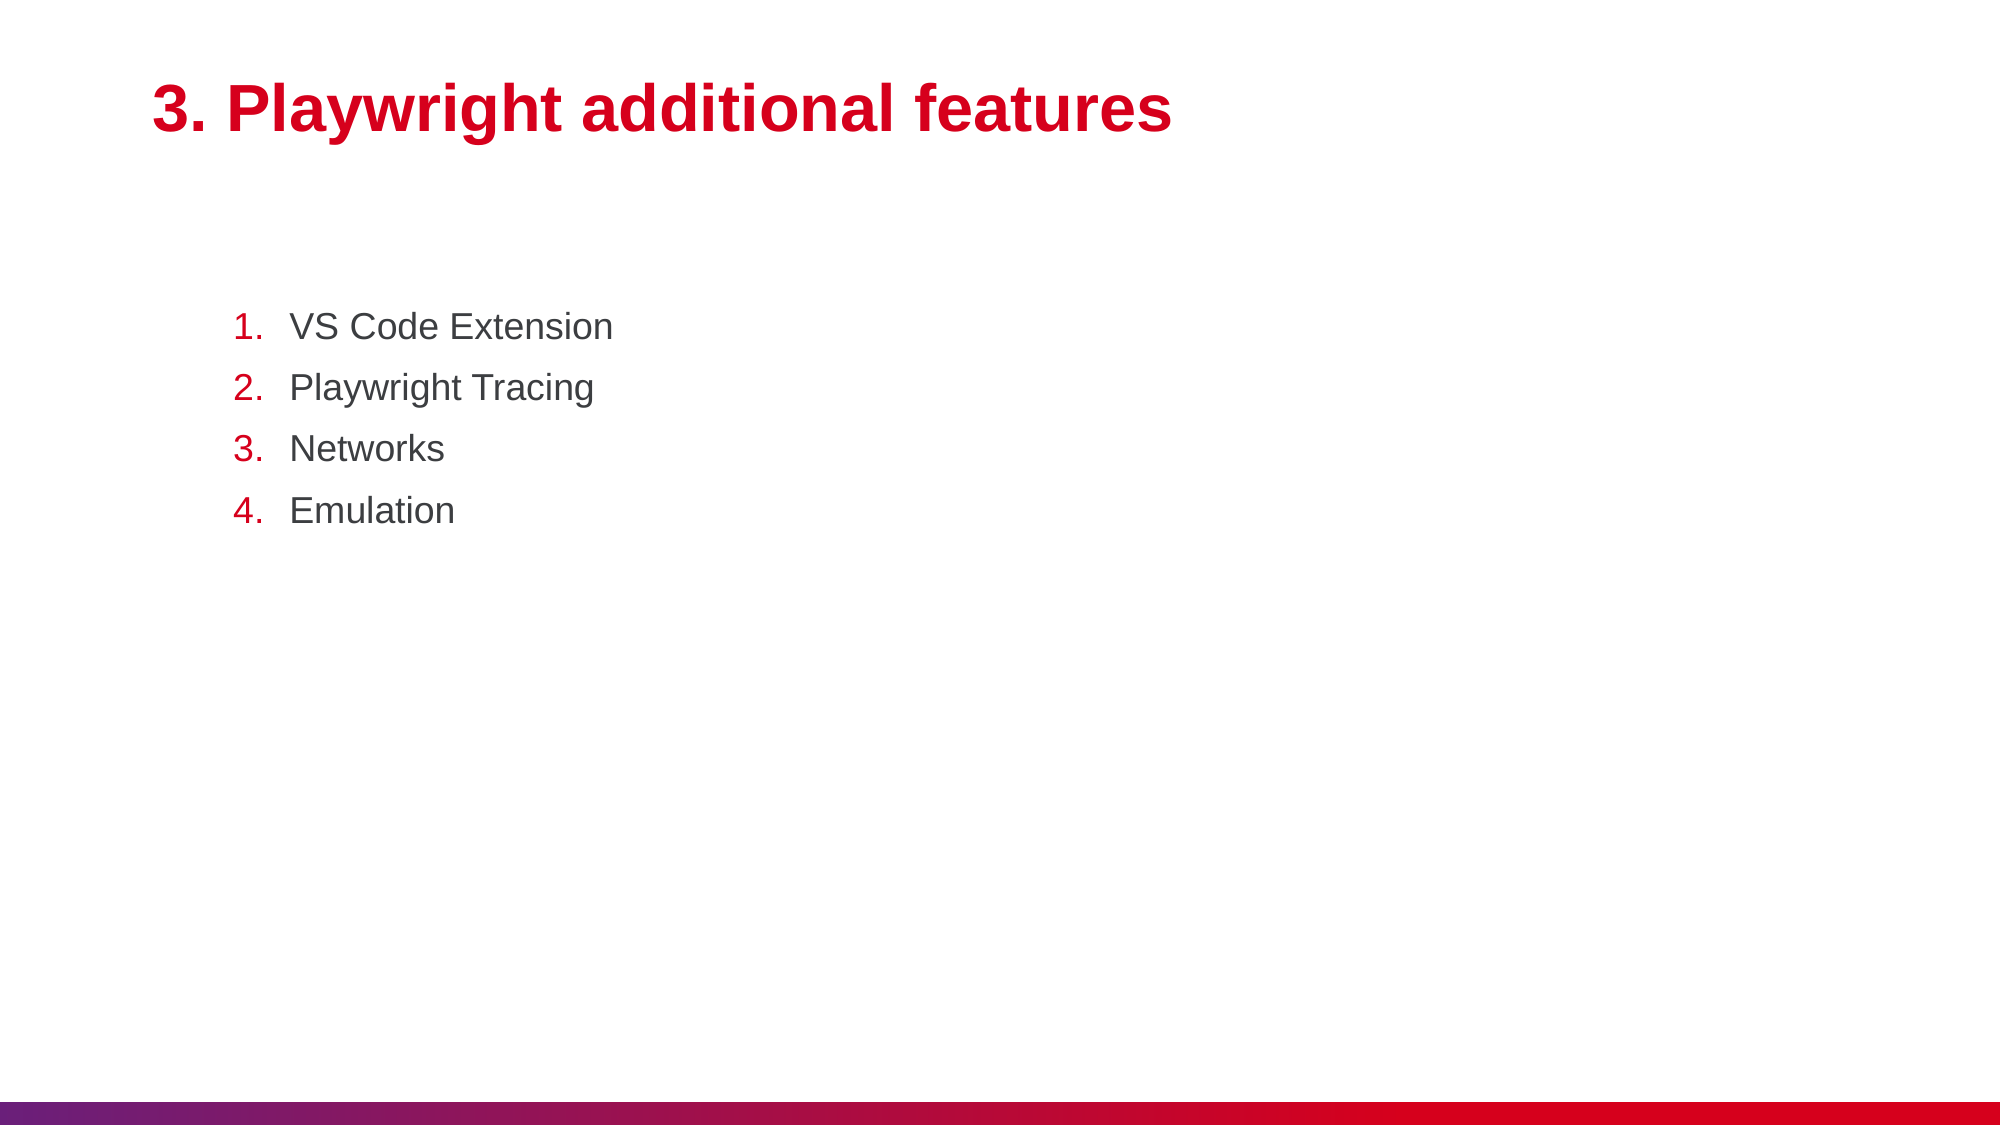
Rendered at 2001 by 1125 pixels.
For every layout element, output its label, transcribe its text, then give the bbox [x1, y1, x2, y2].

list VS Code Extension Playwright Tracing Networks Emulation [218, 299, 1907, 1059]
title 3. Playwright additional features [137, 66, 1826, 155]
